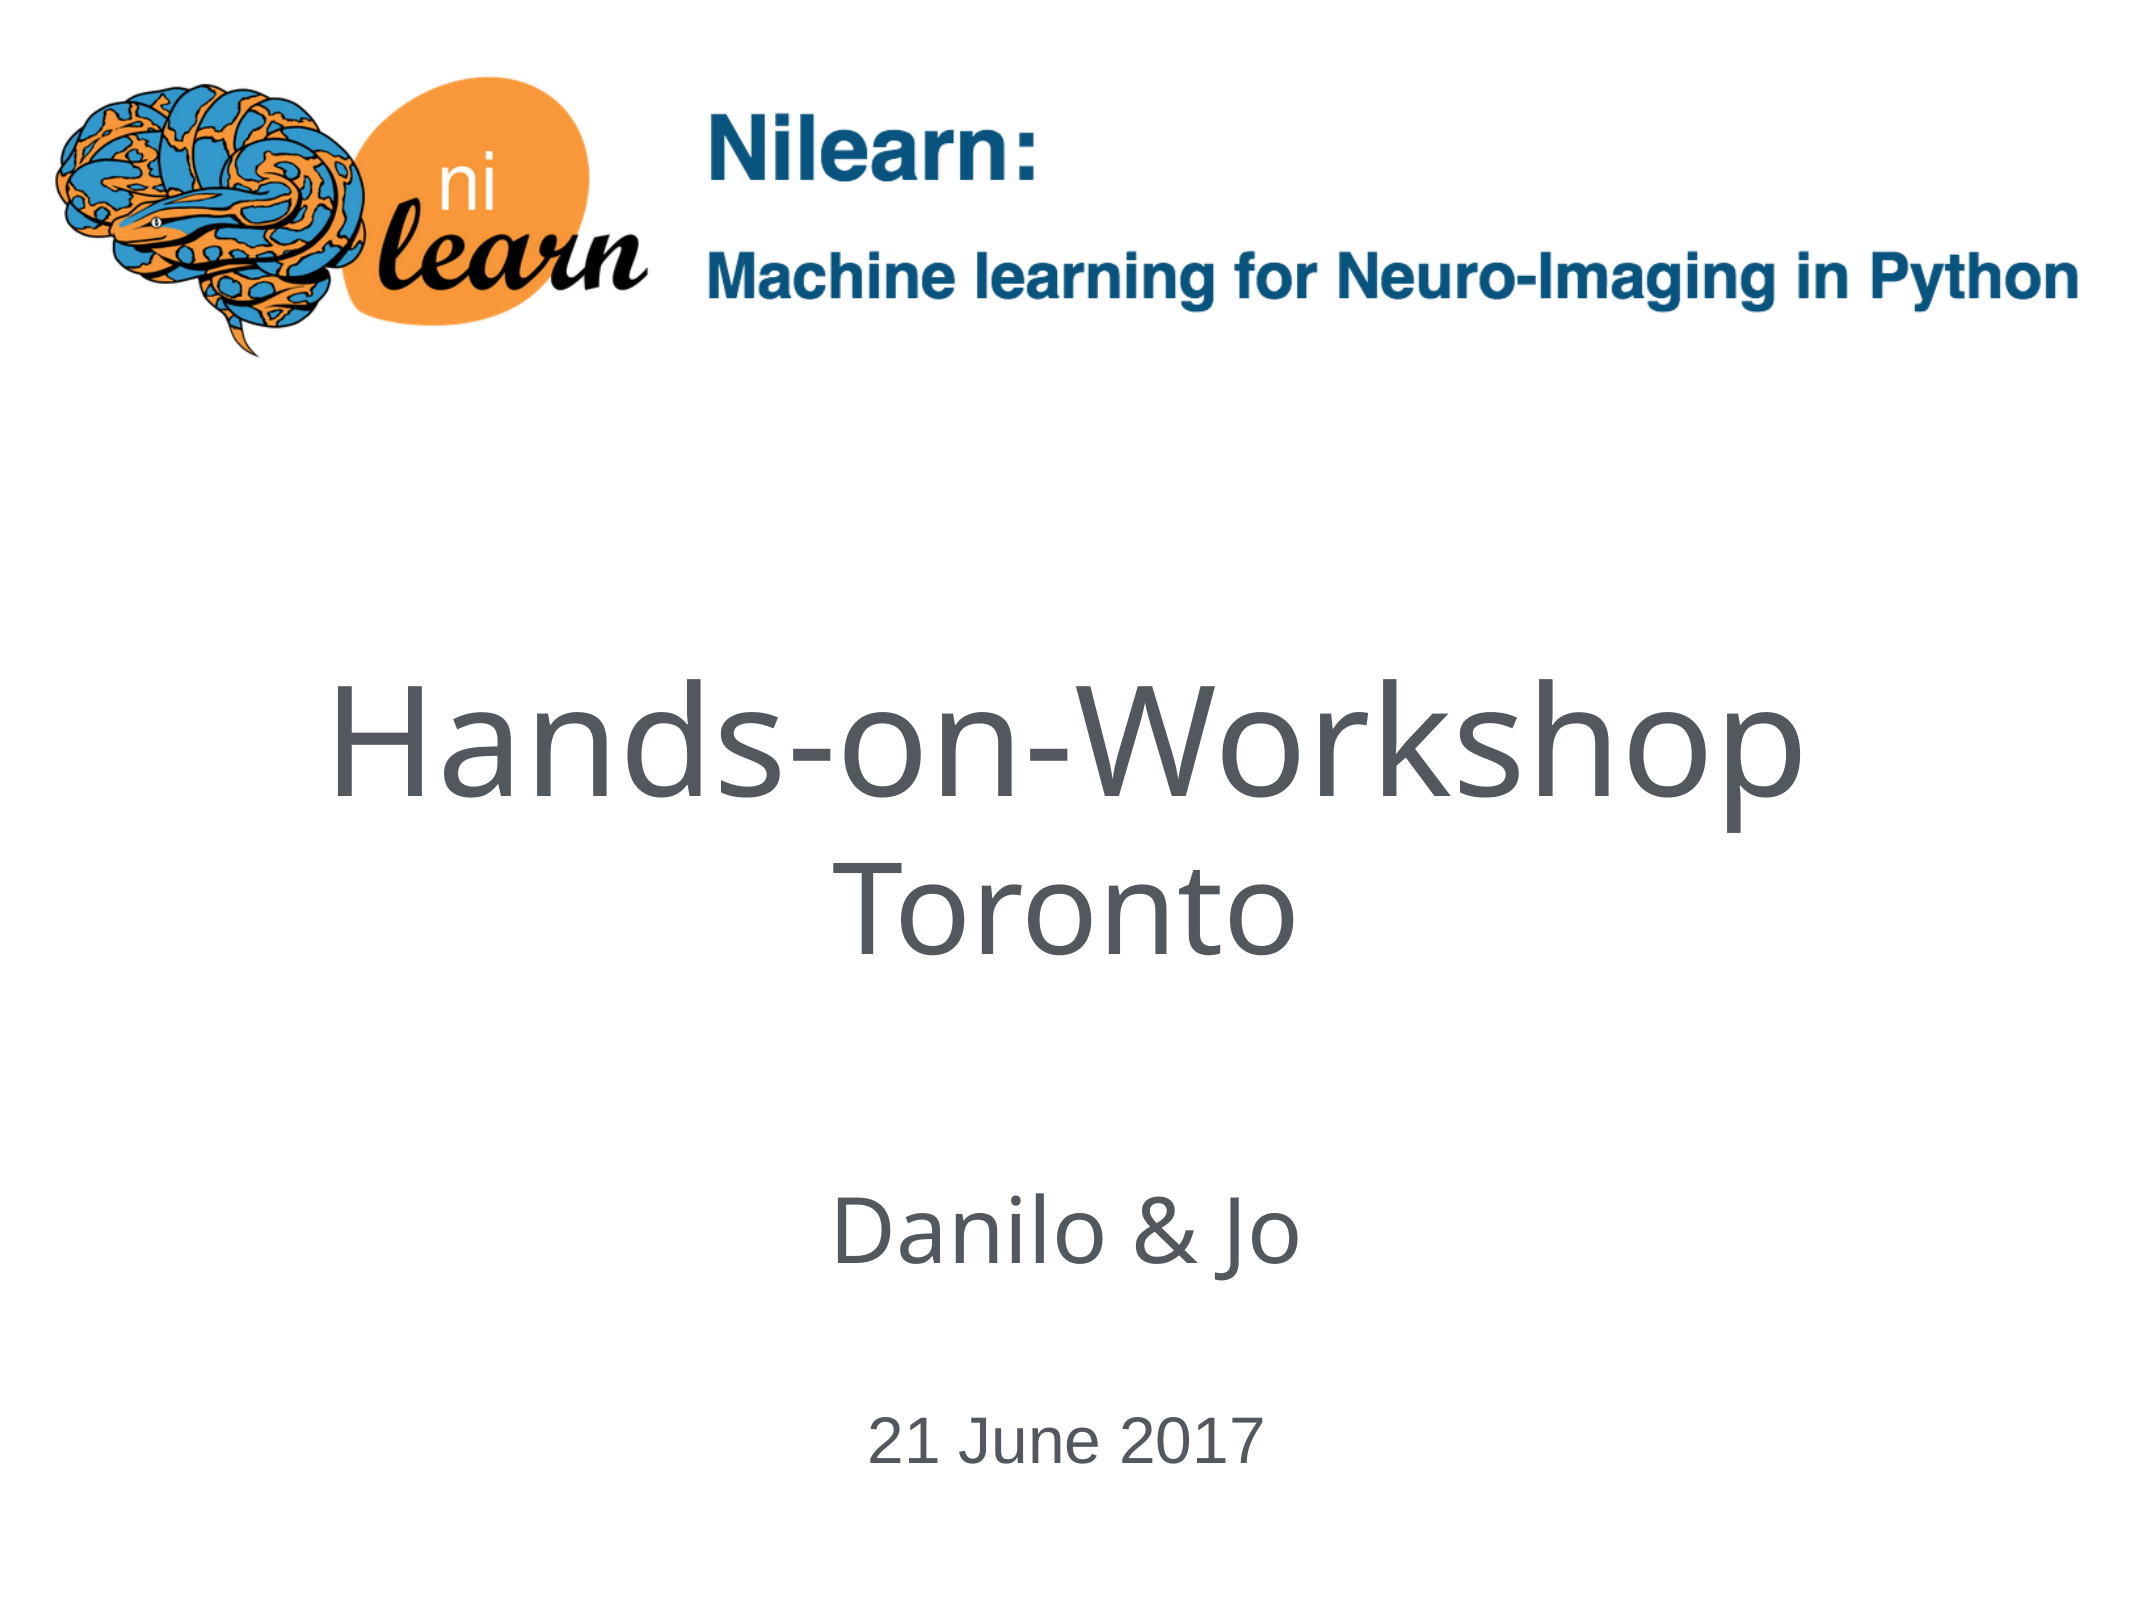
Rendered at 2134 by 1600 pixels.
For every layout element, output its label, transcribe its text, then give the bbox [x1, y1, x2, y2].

text_box 21 June 2017 [208, 1291, 1925, 1487]
title Hands-on-Workshop Toronto [104, 554, 2029, 1070]
text_box Danilo & Jo [104, 1086, 2029, 1291]
picture [40, 54, 2093, 365]
